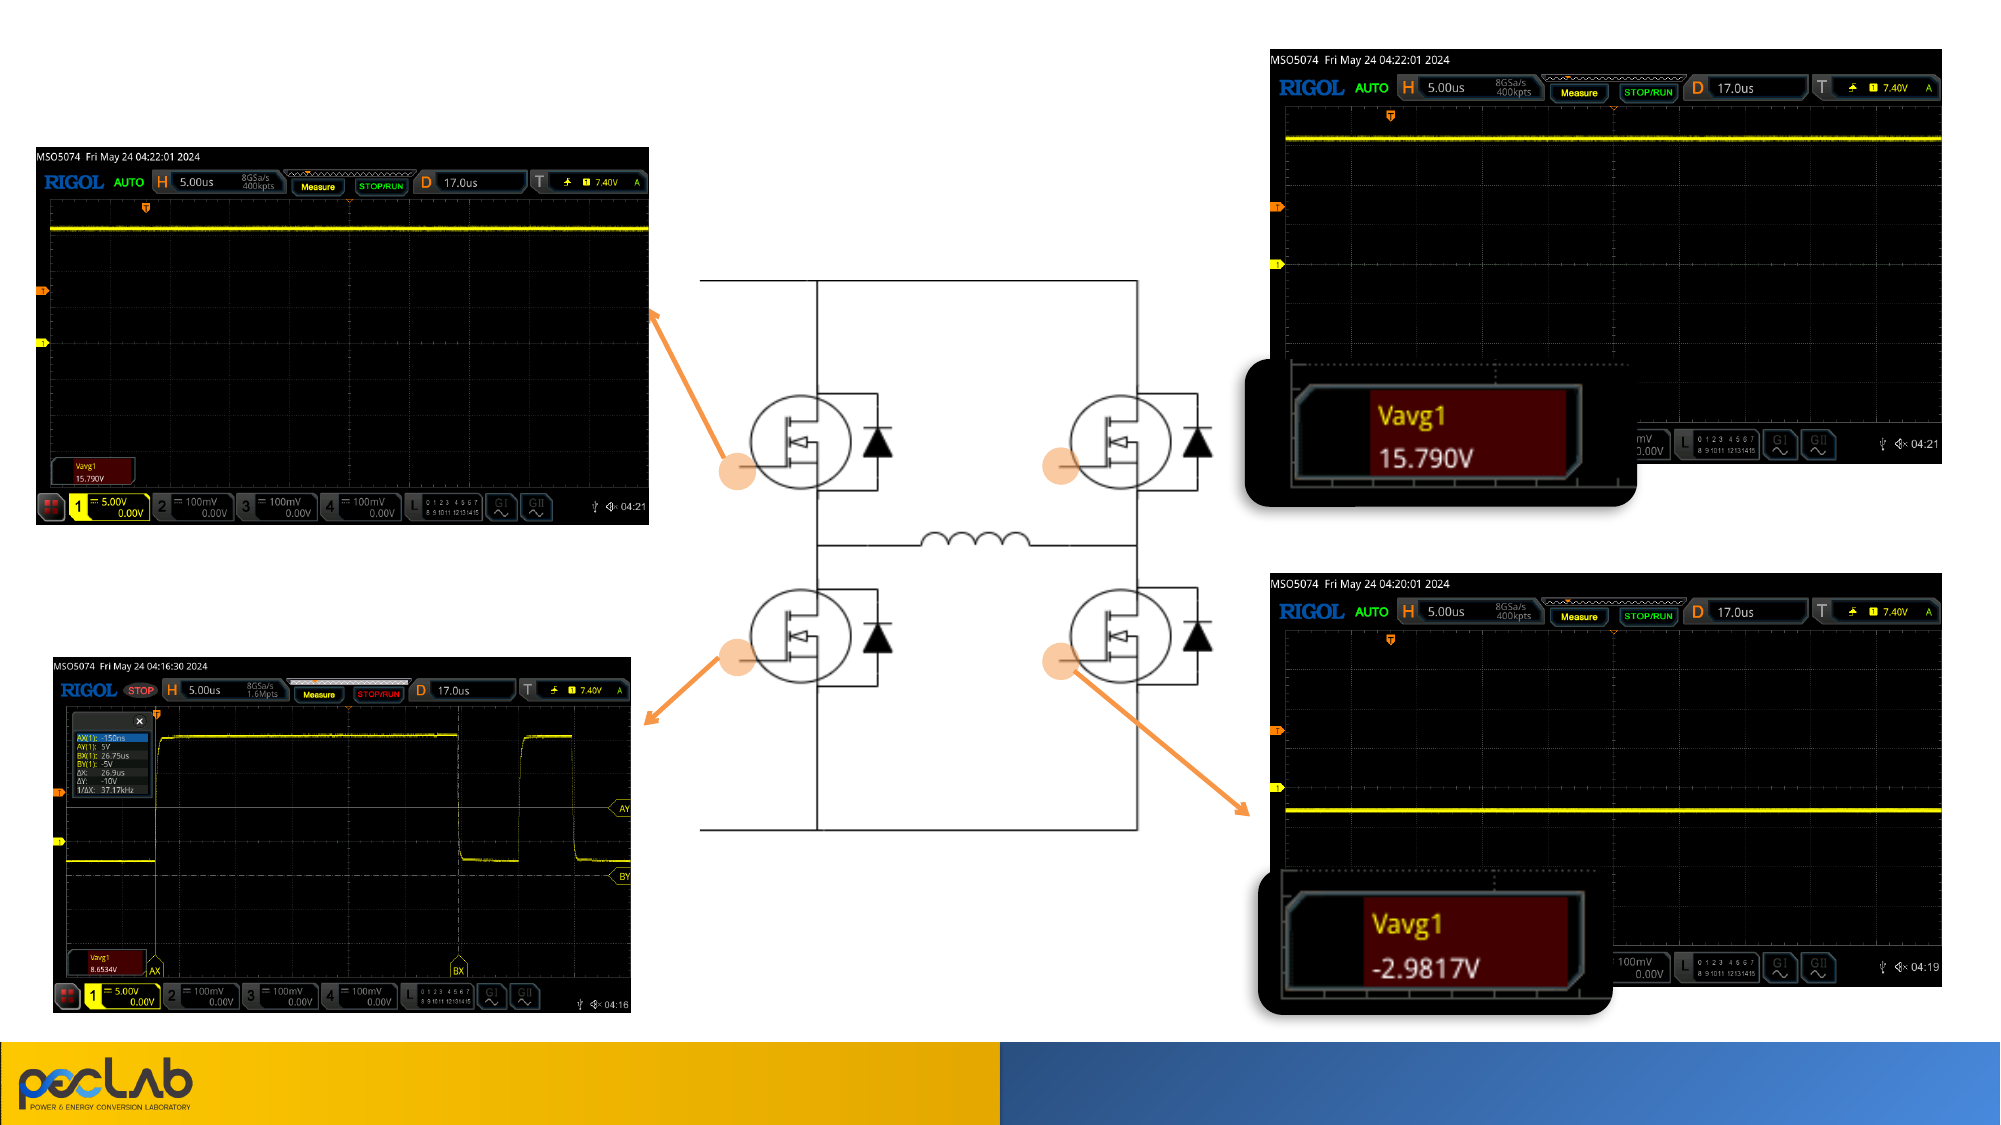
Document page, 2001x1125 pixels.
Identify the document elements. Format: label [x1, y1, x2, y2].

picture [53, 657, 631, 1013]
picture [1244, 49, 1943, 507]
text_box [1073, 670, 1251, 817]
picture [36, 147, 650, 525]
text_box [643, 657, 719, 726]
text_box [655, 306, 725, 459]
picture [699, 279, 1215, 833]
picture [0, 1039, 2000, 1125]
picture [1257, 573, 1943, 1016]
